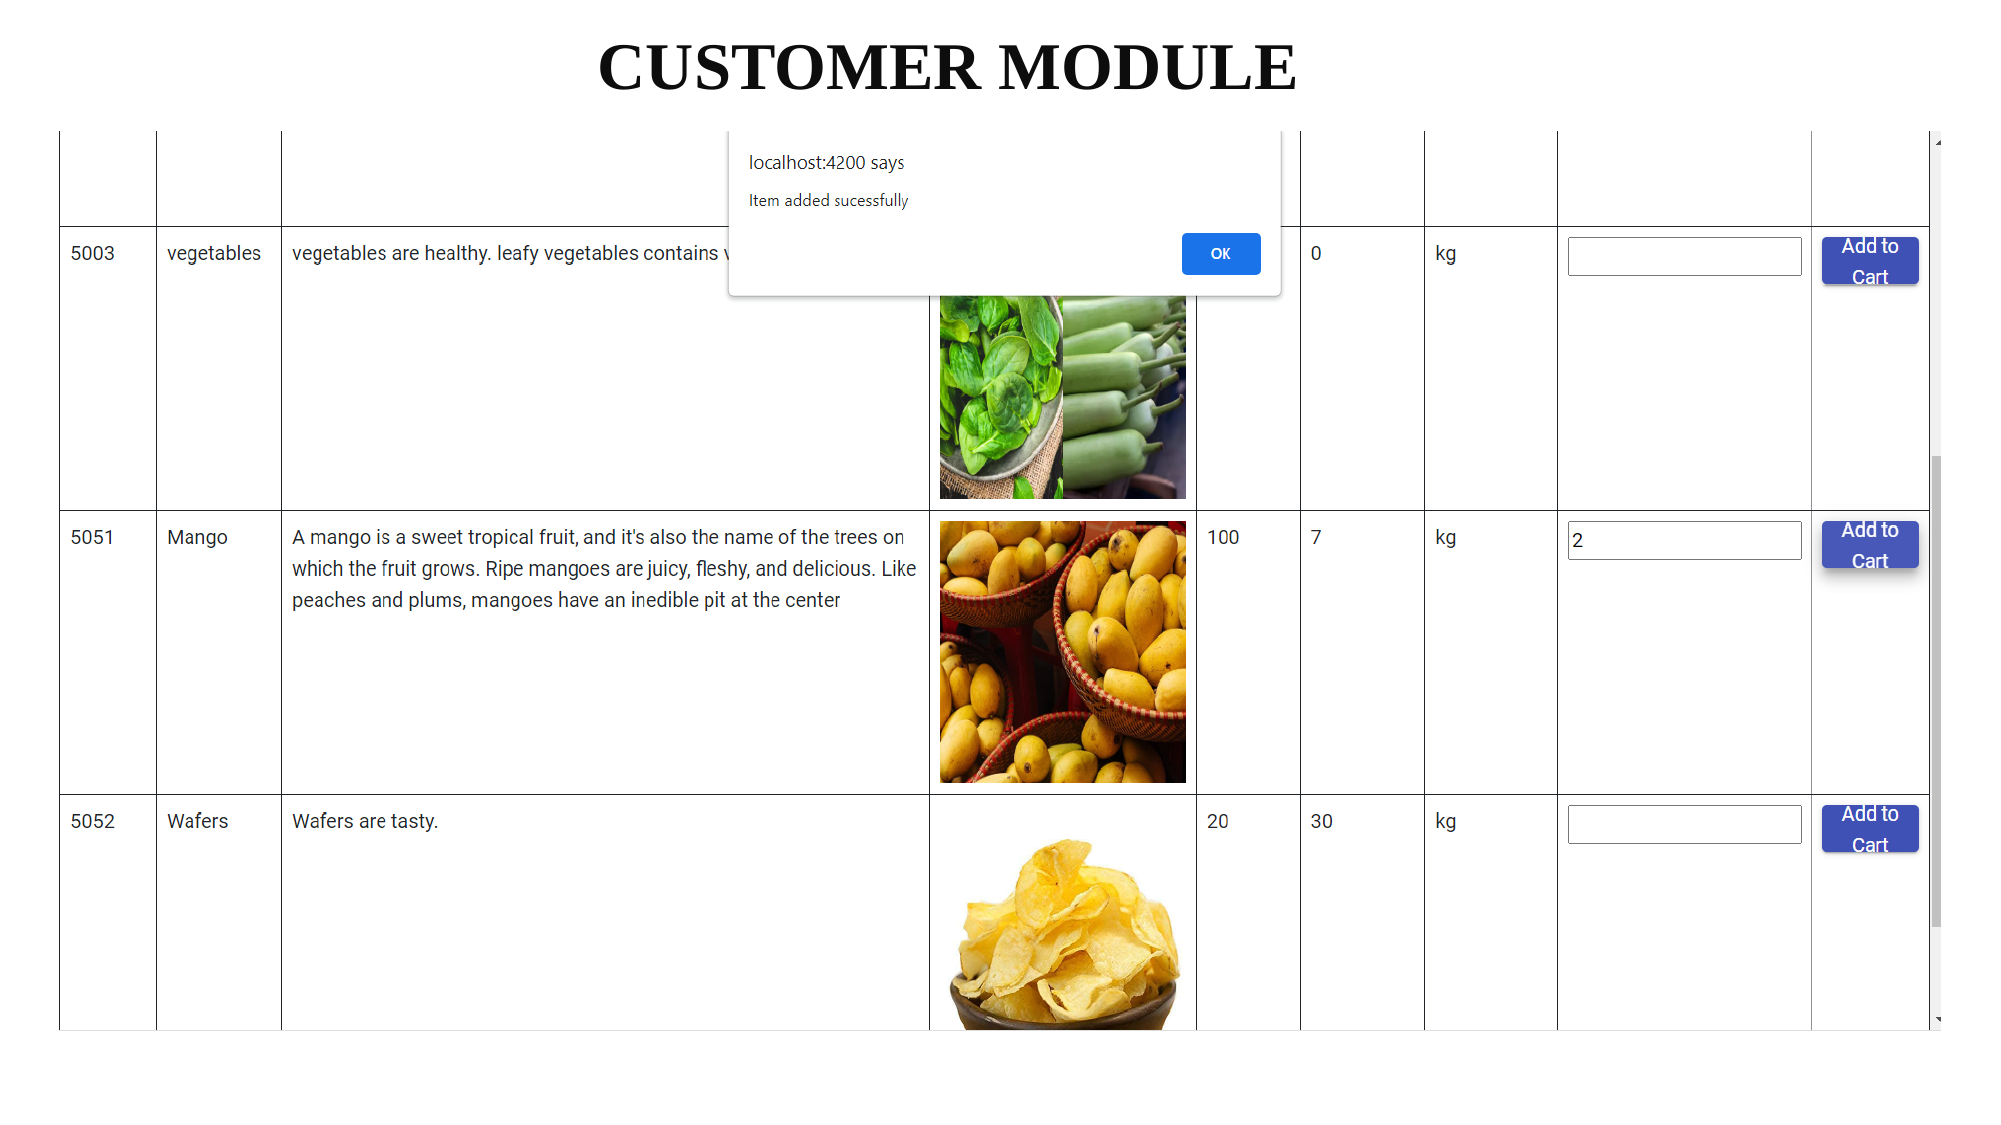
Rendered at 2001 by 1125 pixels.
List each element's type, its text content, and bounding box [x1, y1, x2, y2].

text_box CUSTOMER MODULE [486, 15, 1411, 110]
picture [59, 131, 1941, 1035]
